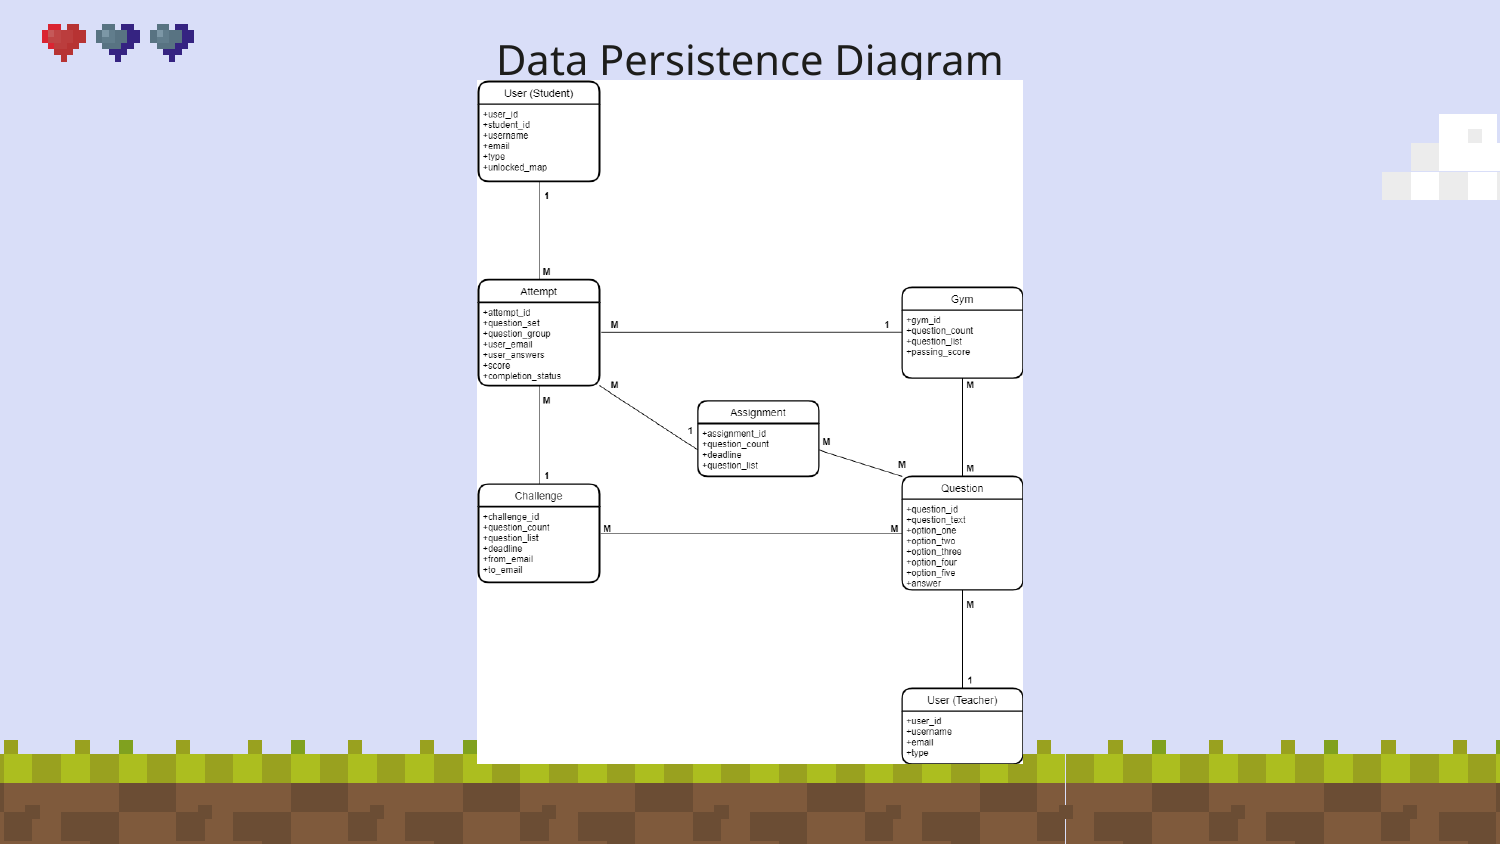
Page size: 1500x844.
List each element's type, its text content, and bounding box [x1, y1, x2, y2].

title Data Persistence Diagram [225, 12, 1275, 107]
picture [477, 80, 1023, 764]
